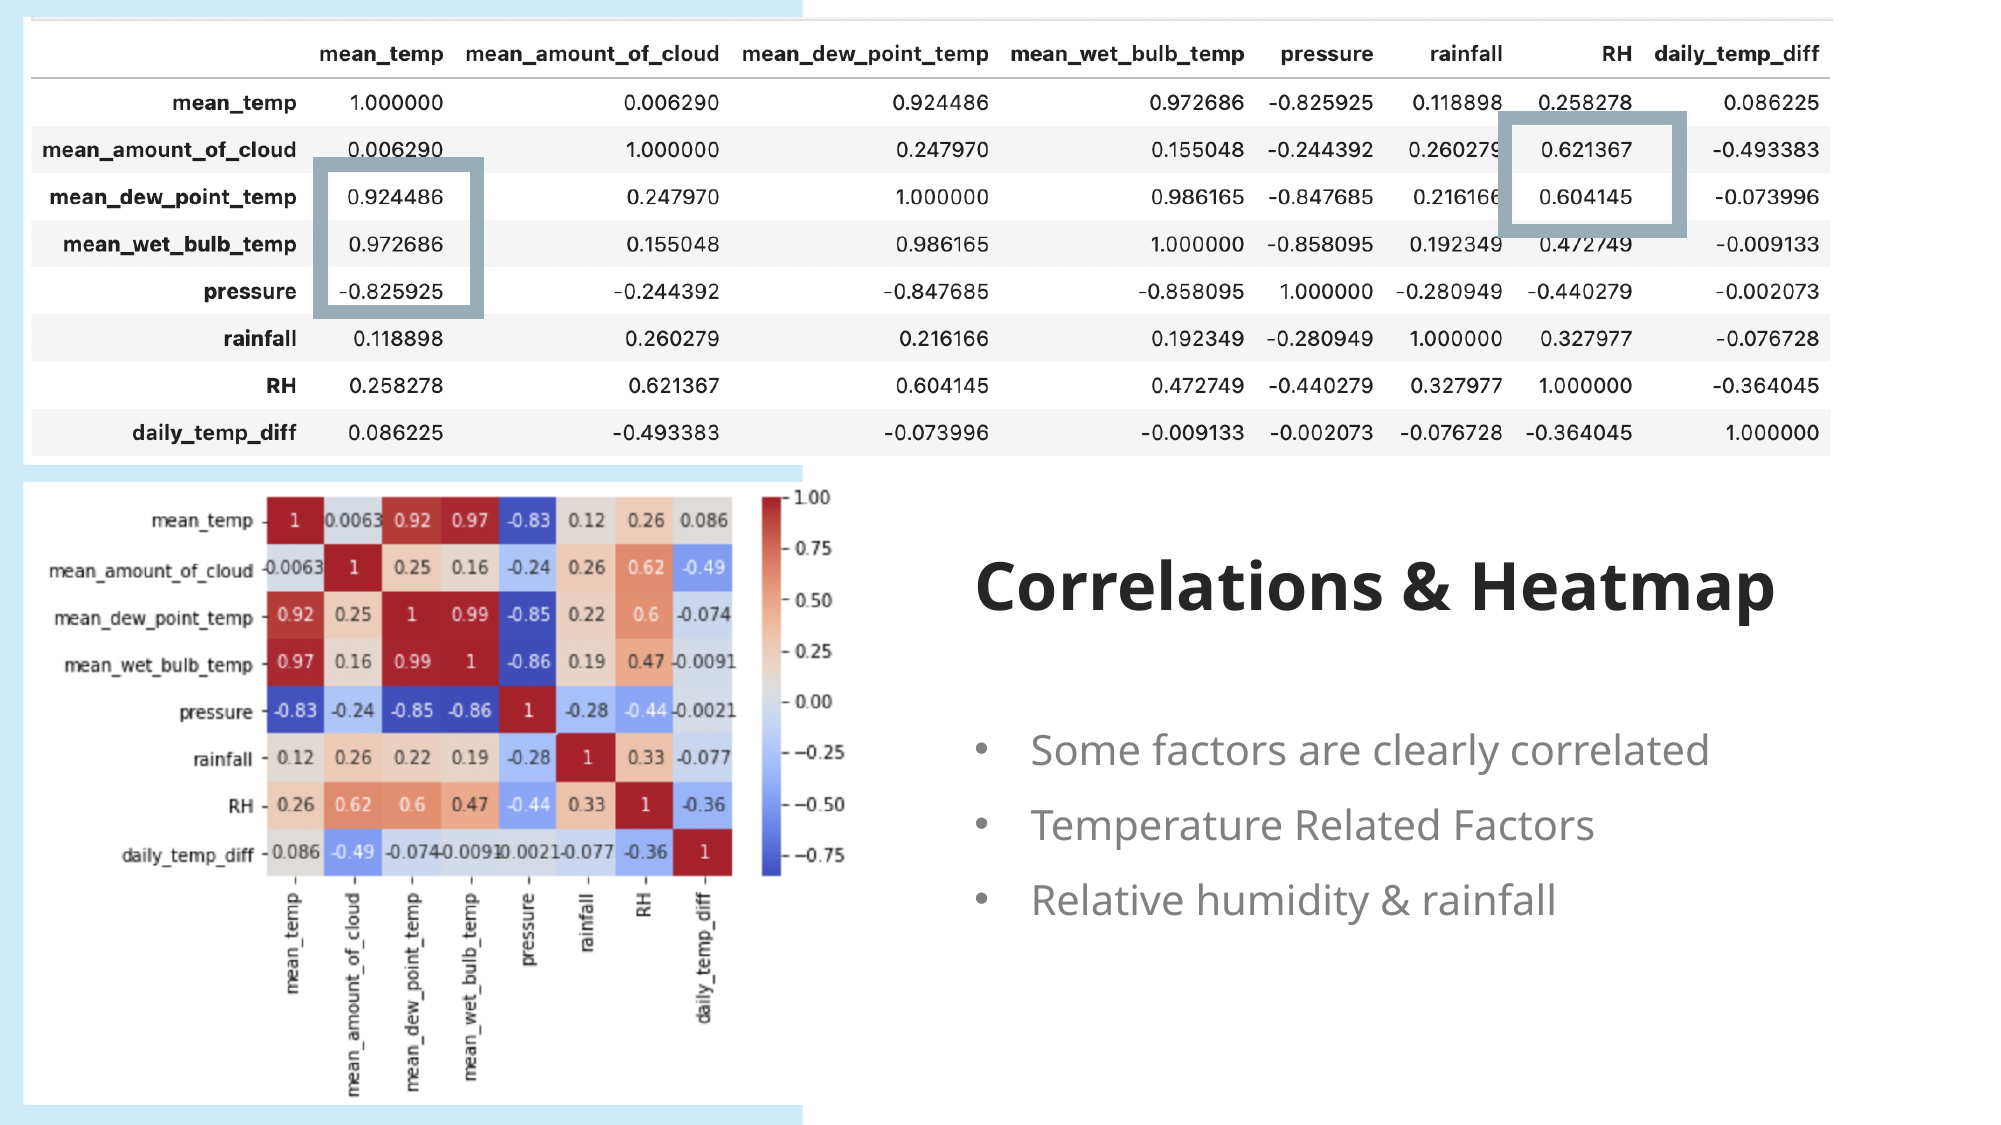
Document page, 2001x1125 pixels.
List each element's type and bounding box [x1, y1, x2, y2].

text_box [0, 0, 804, 1125]
picture [23, 17, 1834, 465]
text_box [974, 546, 1826, 994]
picture [23, 482, 875, 1105]
